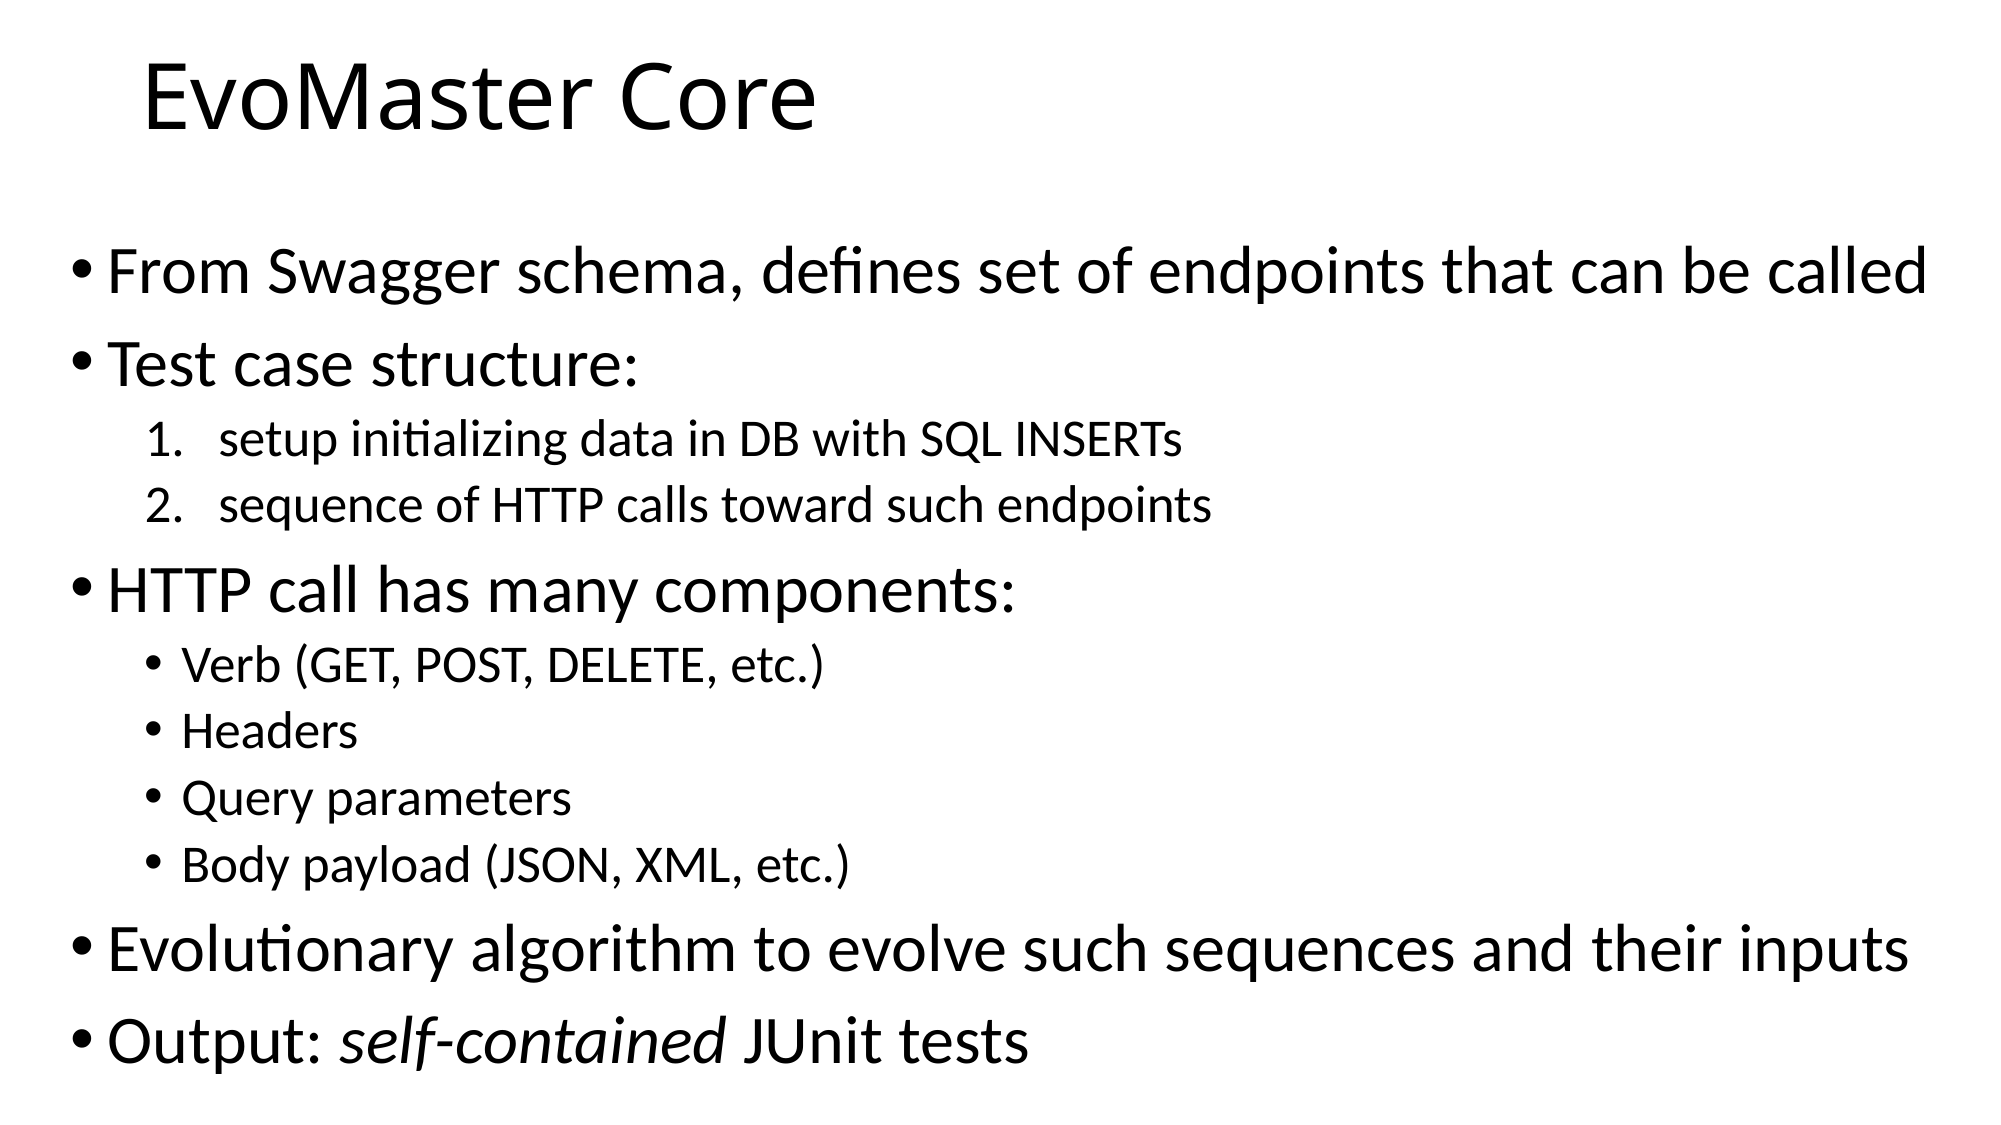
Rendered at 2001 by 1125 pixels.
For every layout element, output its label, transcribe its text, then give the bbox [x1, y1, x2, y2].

title EvoMaster Core [125, 34, 1850, 165]
list From Swagger schema, defines set of endpoints that can be called Test case structure: setup initializing data in DB with SQL INSERTs sequence of HTTP calls toward such endpoints HTTP call has many components: Verb (GET, POST, DELETE, etc.) Headers Query parameters Body payload (JSON, XML, etc.) Evolutionary algorithm to evolve such sequences and their inputs Output: self-contained JUnit tests [55, 227, 1956, 1100]
